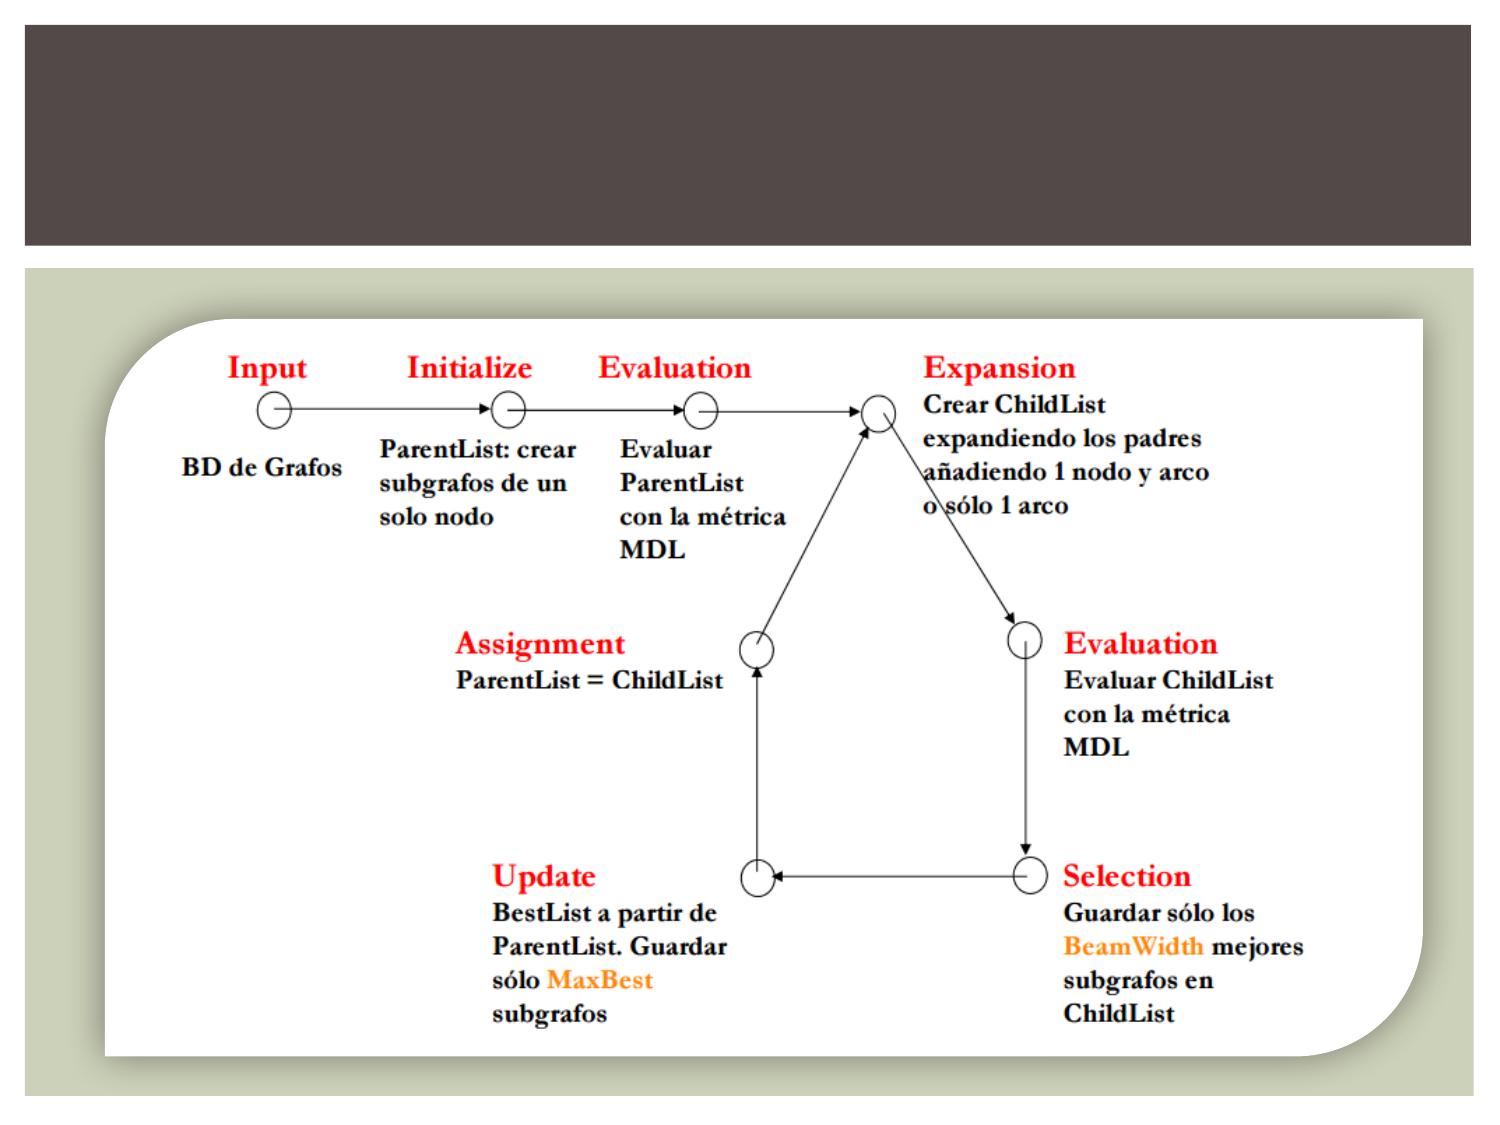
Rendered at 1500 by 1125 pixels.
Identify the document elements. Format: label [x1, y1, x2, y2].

list [111, 325, 1416, 1050]
